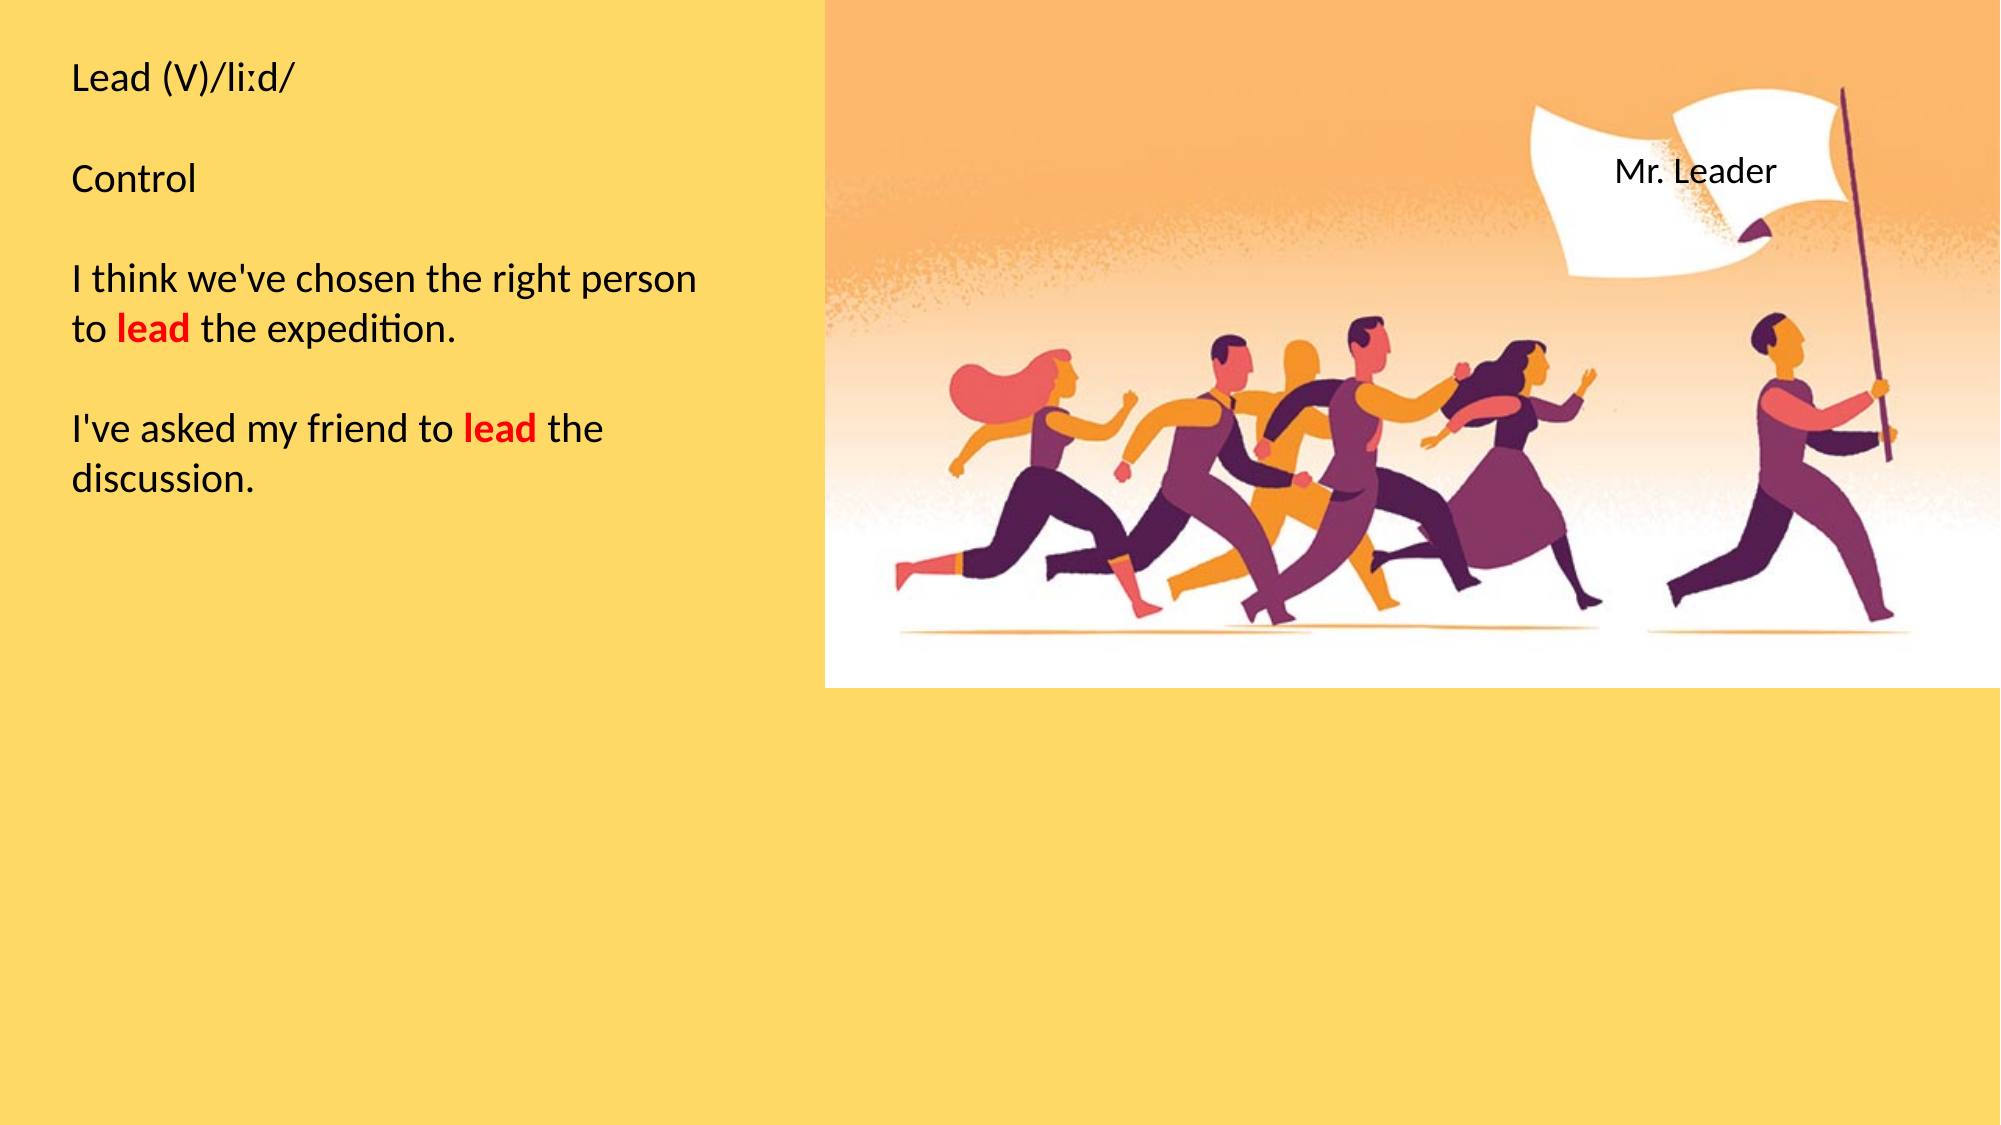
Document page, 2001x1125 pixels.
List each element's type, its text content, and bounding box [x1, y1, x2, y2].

text_box Lead (V)/liːd/ Control I think we've chosen the right person to lead the expedition. I've asked my friend to lead the discussion. [56, 42, 753, 608]
picture [824, 0, 2000, 688]
